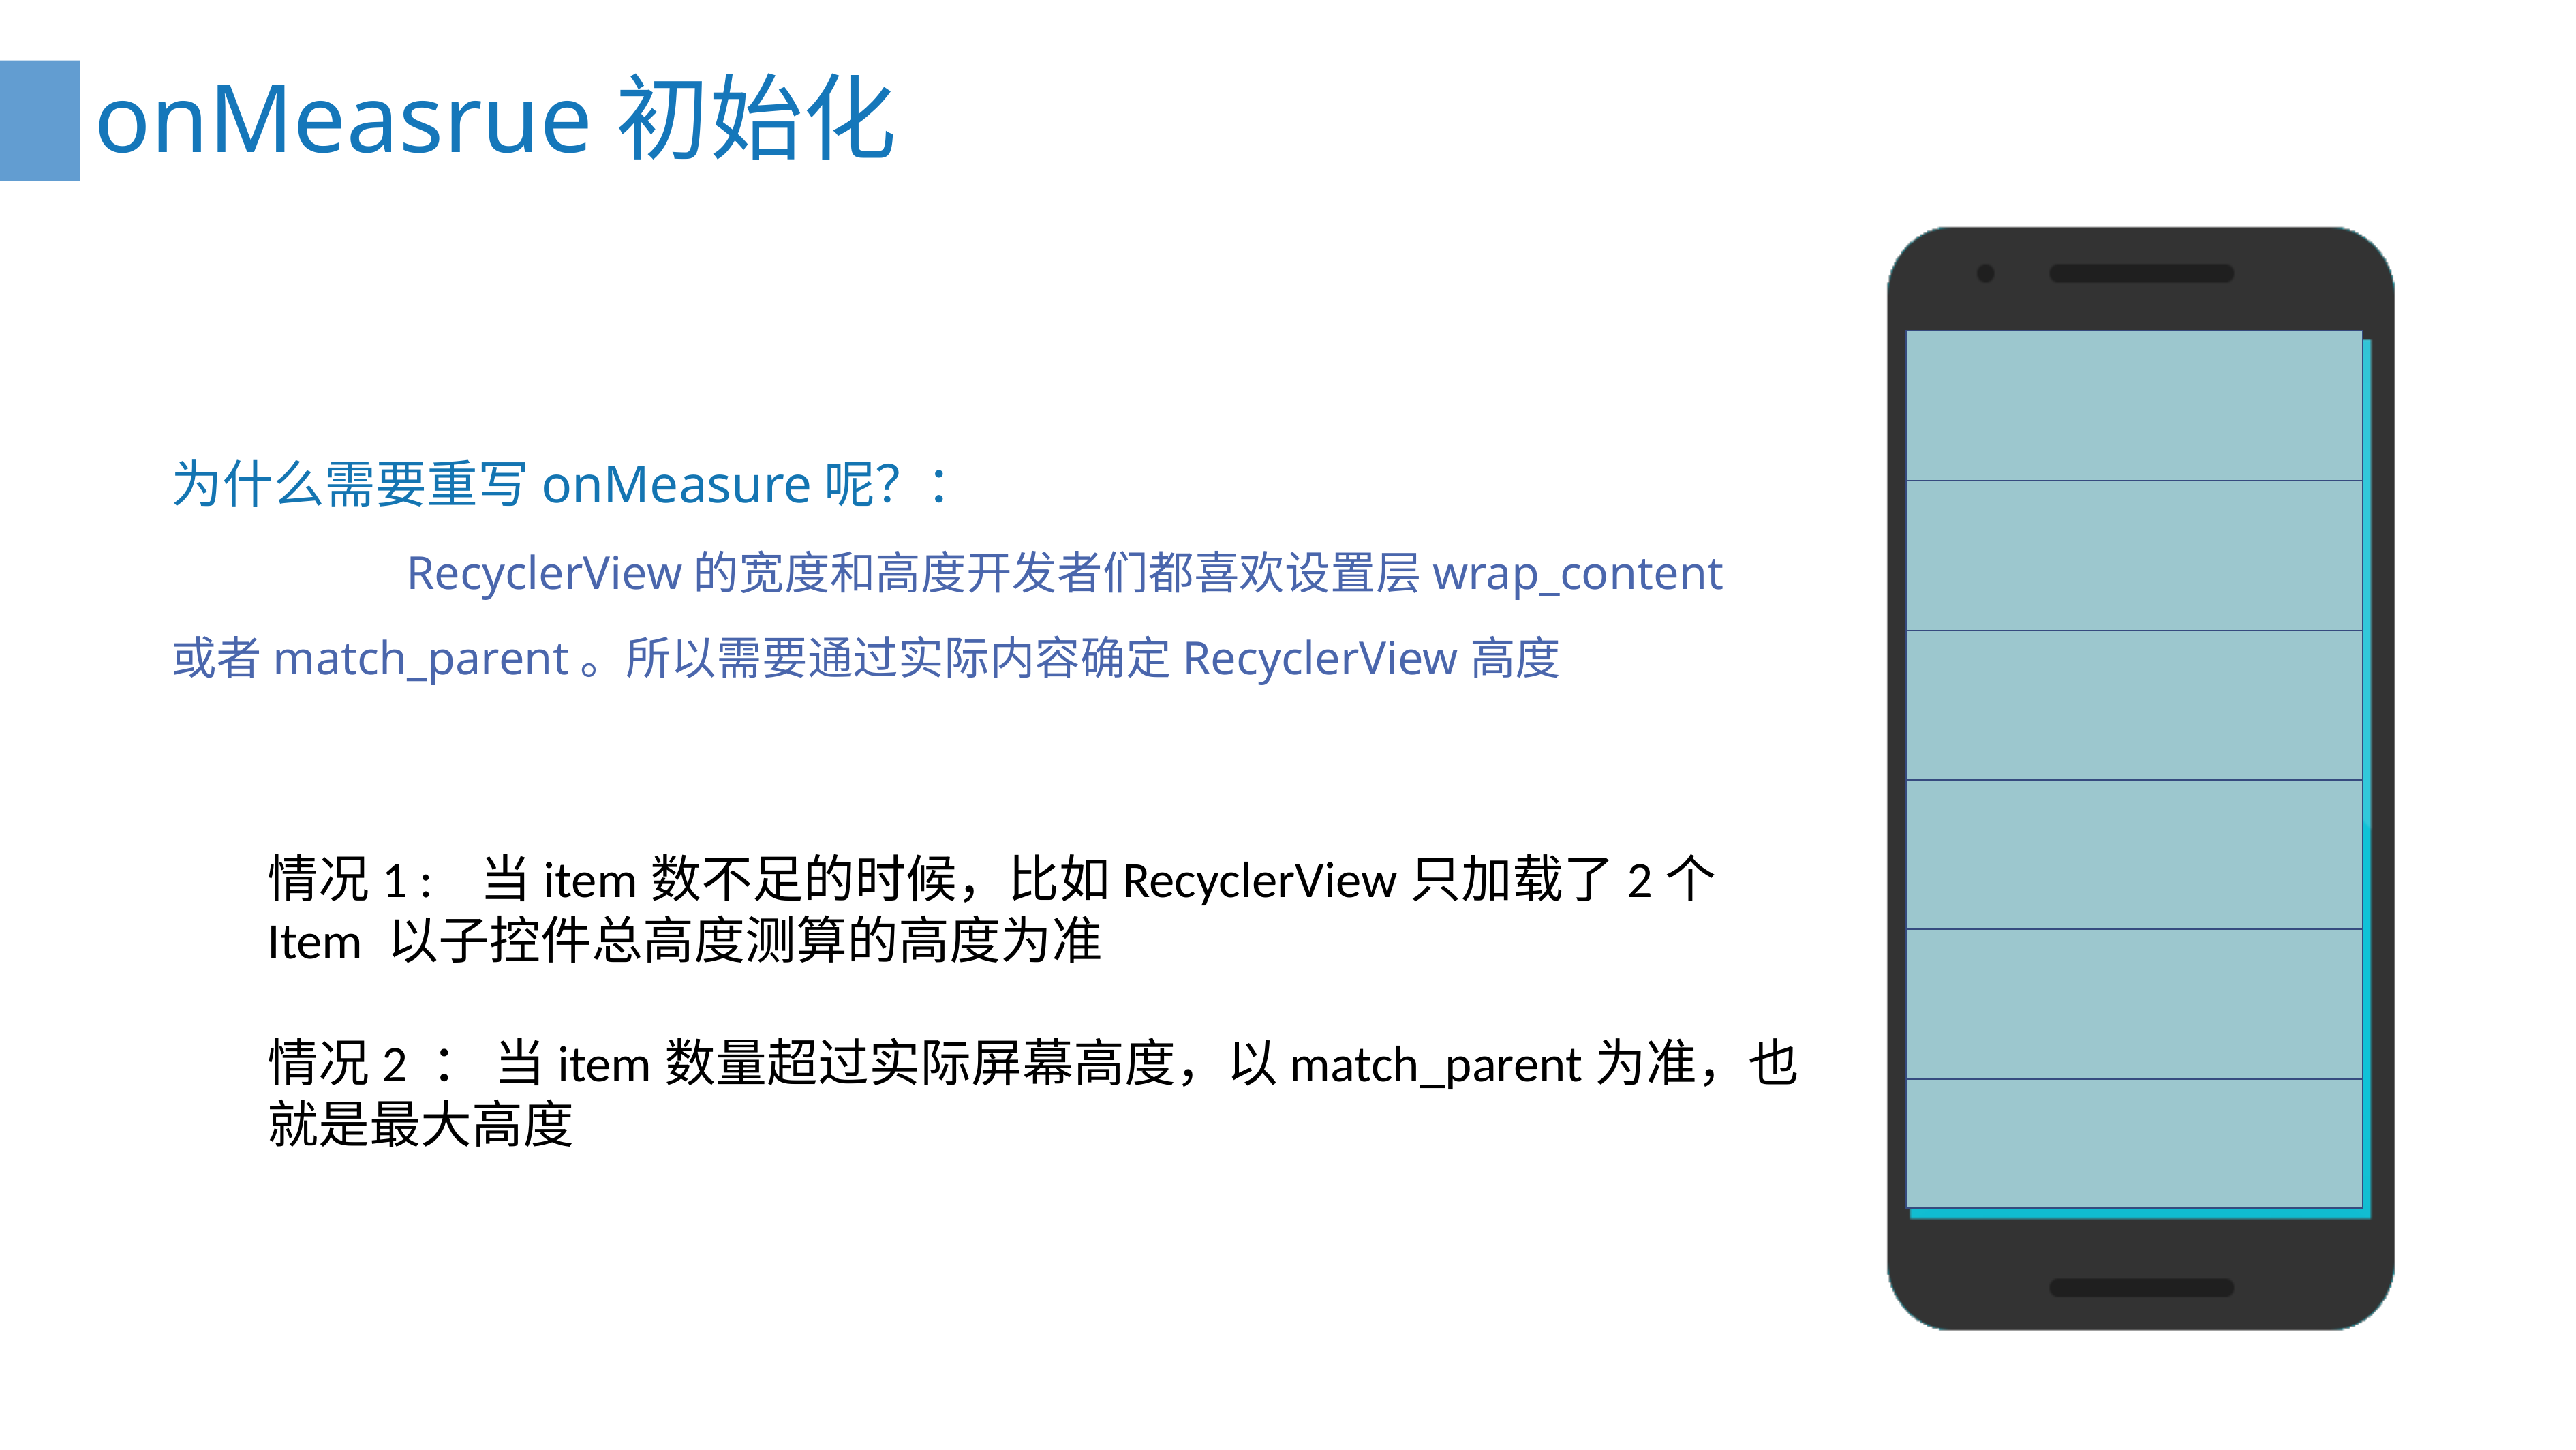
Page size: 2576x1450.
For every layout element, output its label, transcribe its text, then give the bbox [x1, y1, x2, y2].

text_box 为什么需要重写onMeasure呢？： RecyclerView的宽度和高度开发者们都喜欢设置层wrap_content 或者match_parent。所以需要通过实际内容确定RecyclerView高度 [161, 416, 1760, 762]
picture [1760, 91, 2526, 1449]
text_box 情况1 : 当item数不足的时候，比如RecyclerView只加载了2个Item 以子控件总高度测算的高度为准 情况2 ： 当item数量超过实际屏幕高度，以match_parent为准，也就是最大高度 [257, 841, 1760, 1158]
text_box onMeasrue初始化 [80, 53, 2496, 177]
